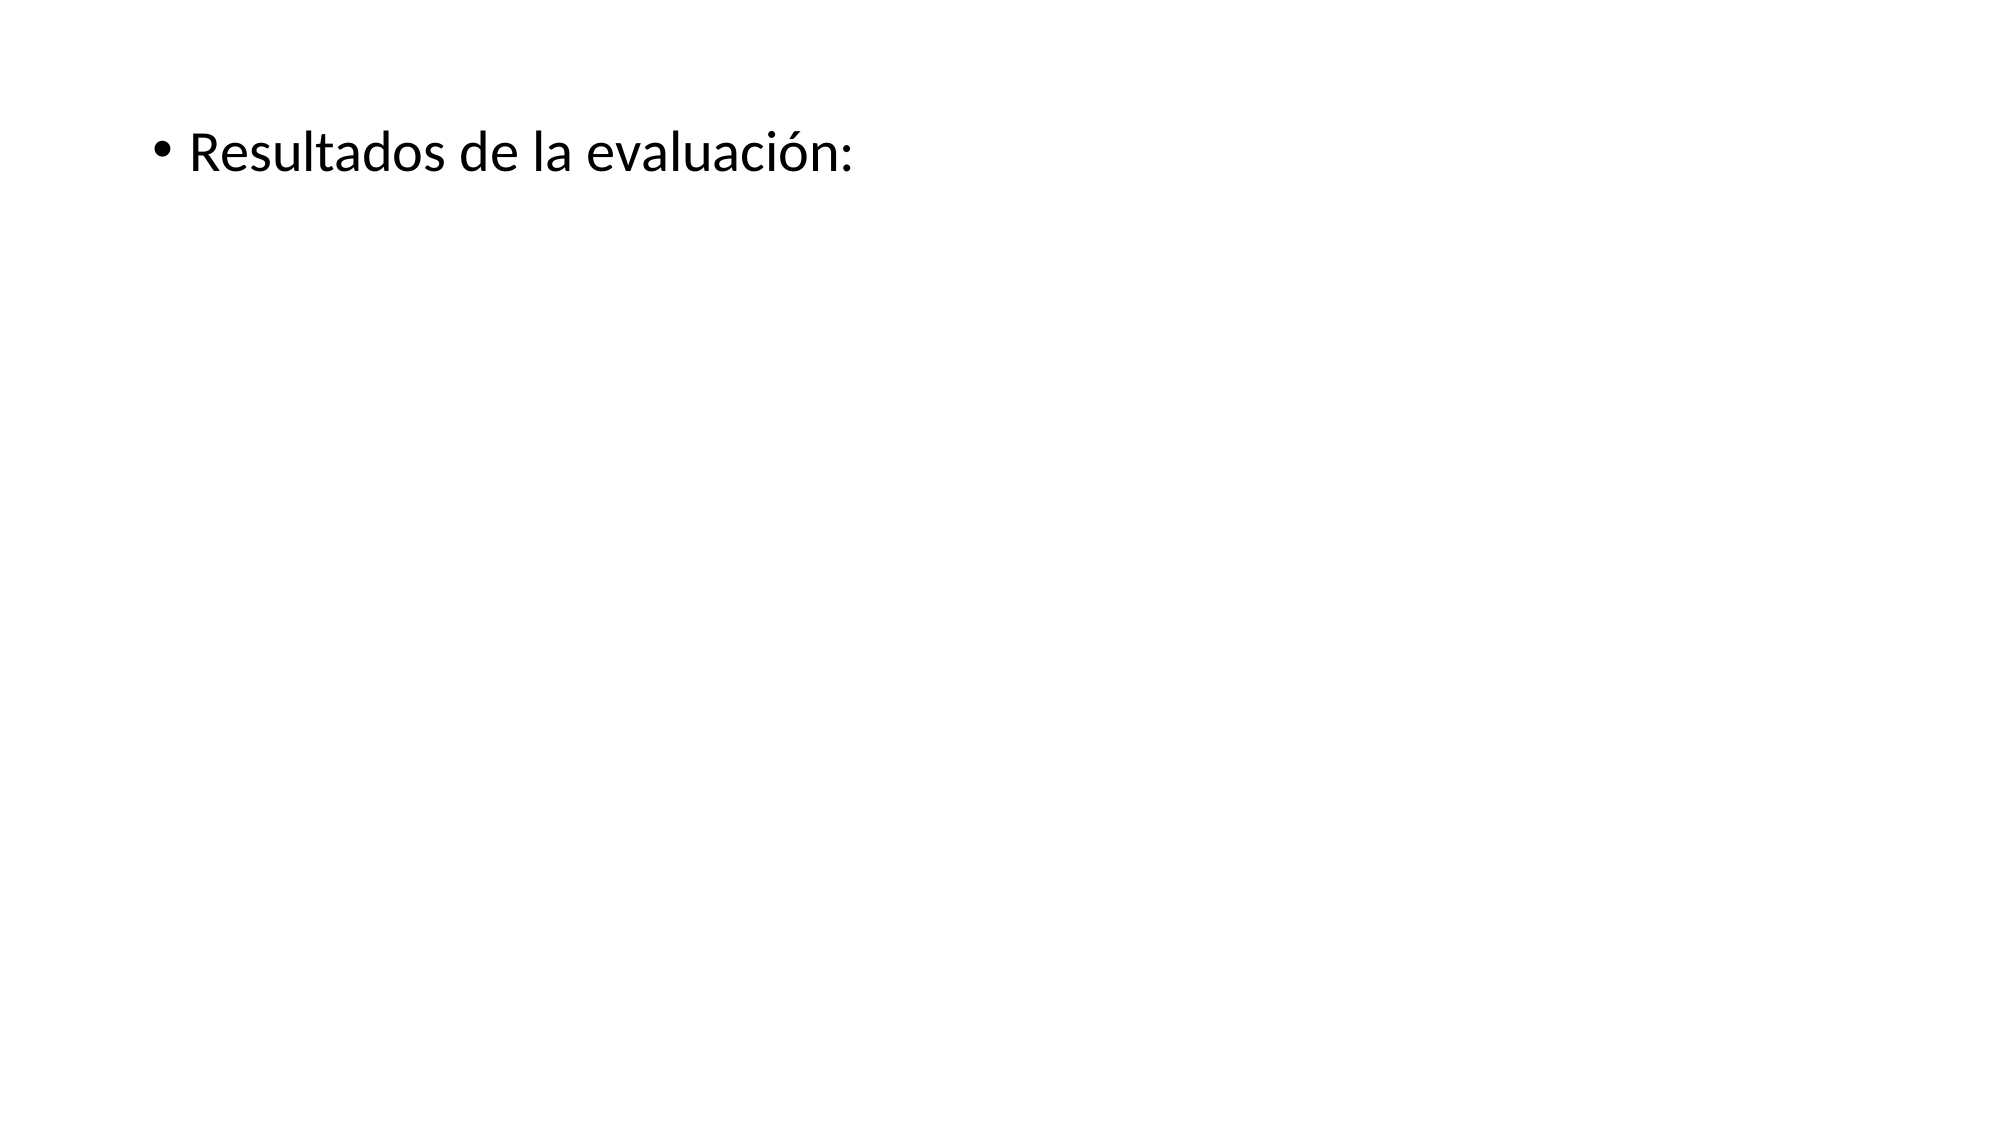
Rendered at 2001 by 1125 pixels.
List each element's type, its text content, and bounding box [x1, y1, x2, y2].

list Resultados de la evaluación: [137, 113, 1863, 1014]
